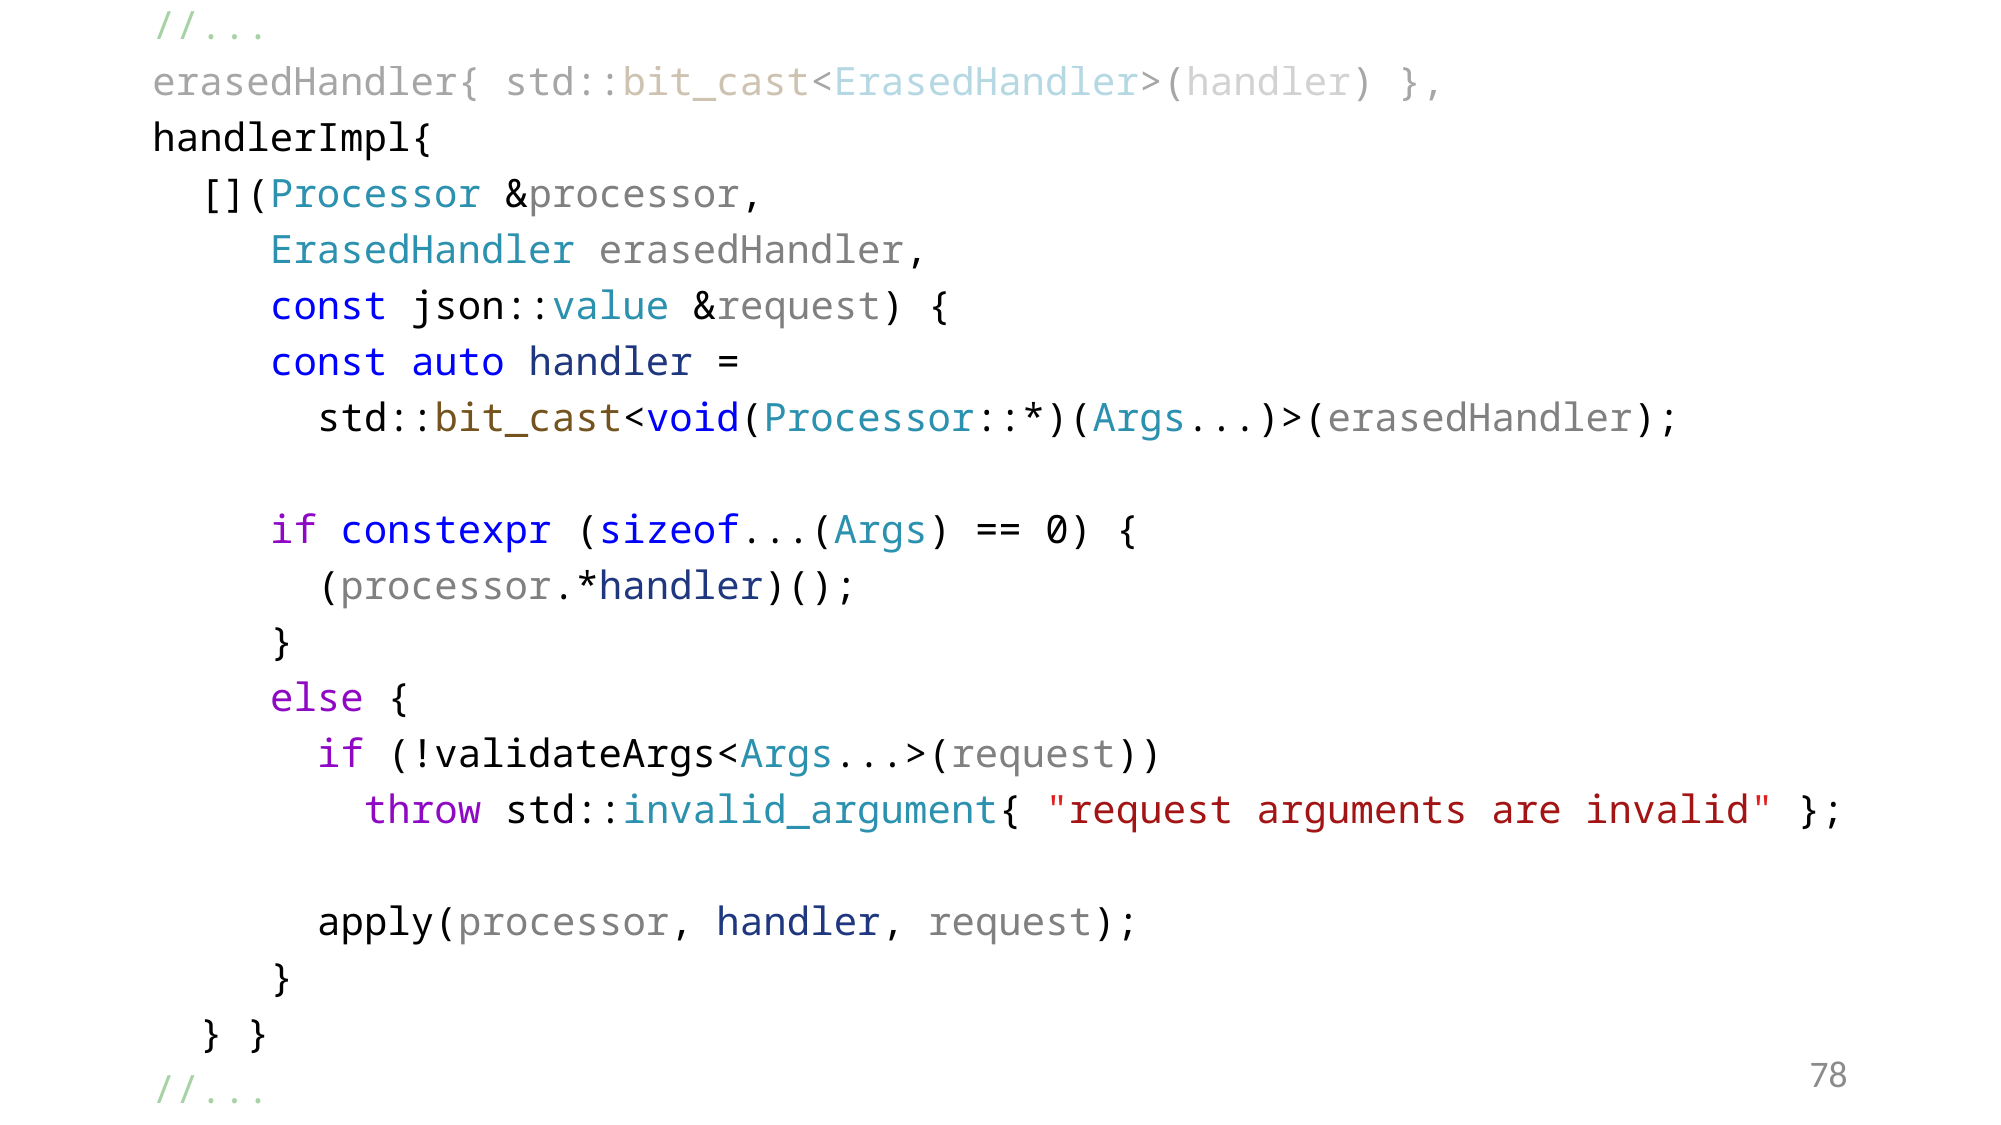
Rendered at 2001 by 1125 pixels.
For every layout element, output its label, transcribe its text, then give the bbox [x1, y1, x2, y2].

slide_number 78 [1412, 1042, 1863, 1103]
list //... erasedHandler{ std::bit_cast<ErasedHandler>(handler) }, handlerImpl{ [](Processor &processor, ErasedHandler erasedHandler, const json::value &request) { const auto handler = std::bit_cast<void(Processor::*)(Args...)>(erasedHandler); if constexpr (sizeof...(Args) == 0) { (processor.*handler)(); } else { if (!validateArgs<Args...>(request)) throw std::invalid_argument{ "request arguments are invalid" }; apply(processor, handler, request); } } } //... [137, 0, 2000, 1124]
